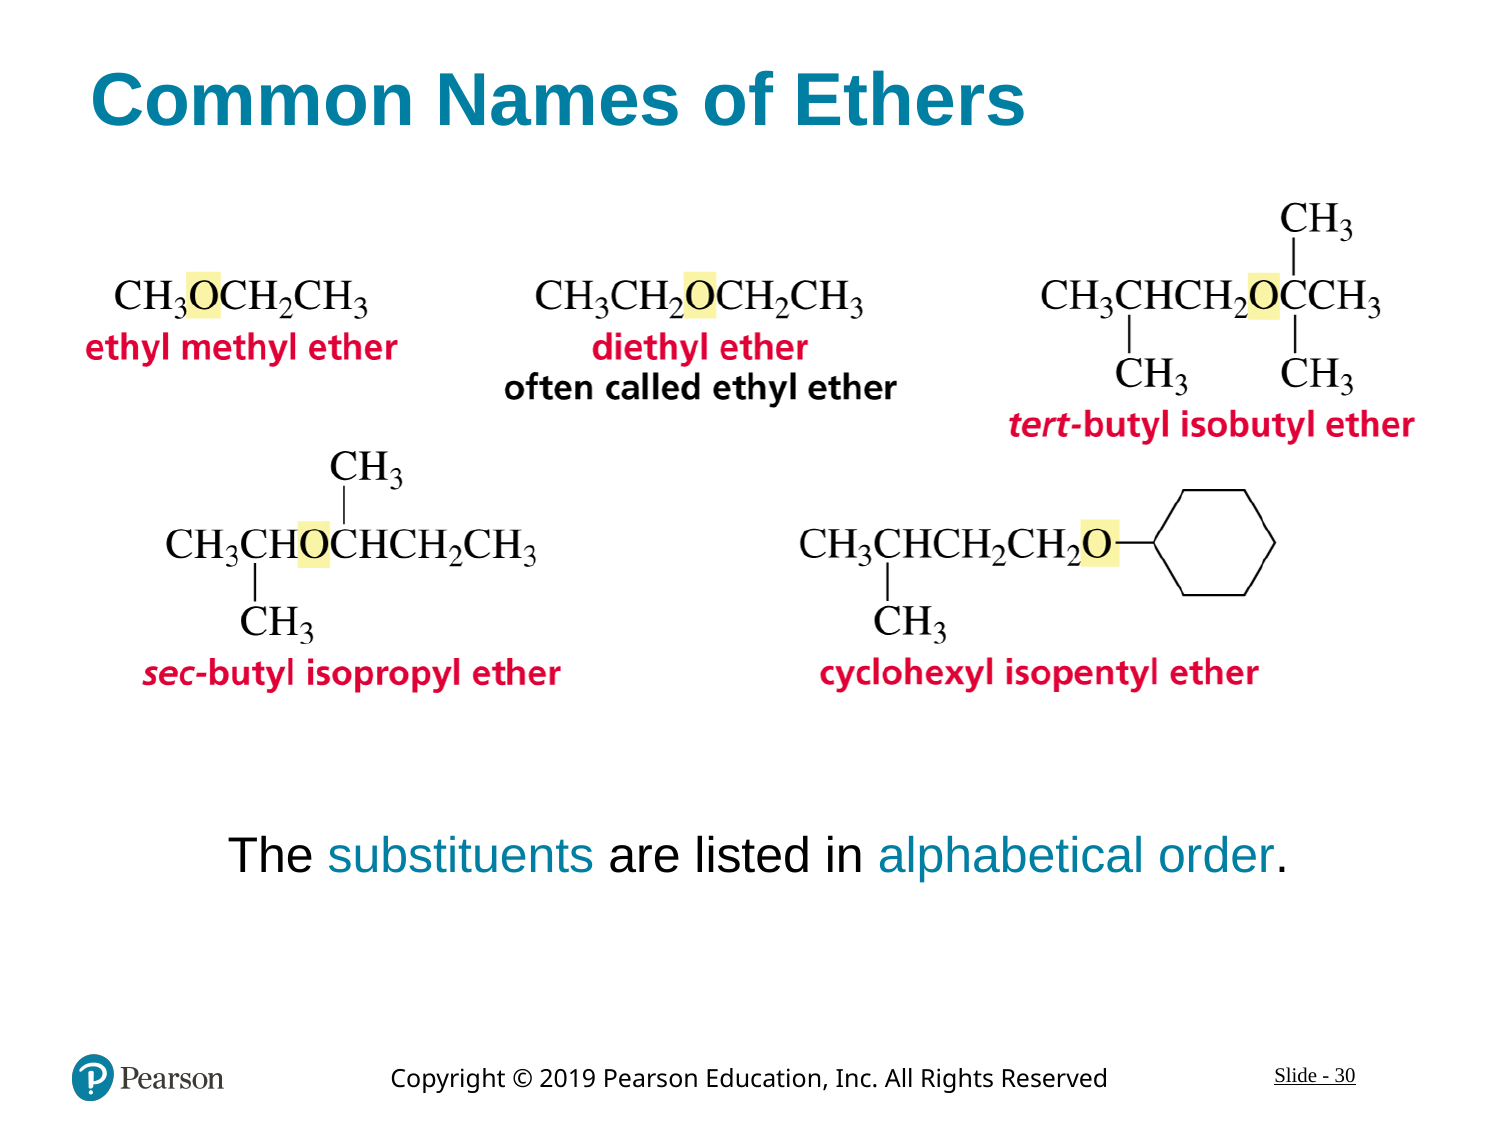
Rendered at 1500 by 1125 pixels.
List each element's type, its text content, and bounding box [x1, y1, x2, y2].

picture [98, 1054, 224, 1101]
picture [72, 1054, 88, 1070]
picture [80, 1063, 106, 1088]
list The substituents are listed in alphabetical order. [75, 807, 1425, 997]
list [74, 191, 1426, 700]
title Common Names of Ethers [75, 35, 1425, 149]
picture [72, 1087, 83, 1101]
